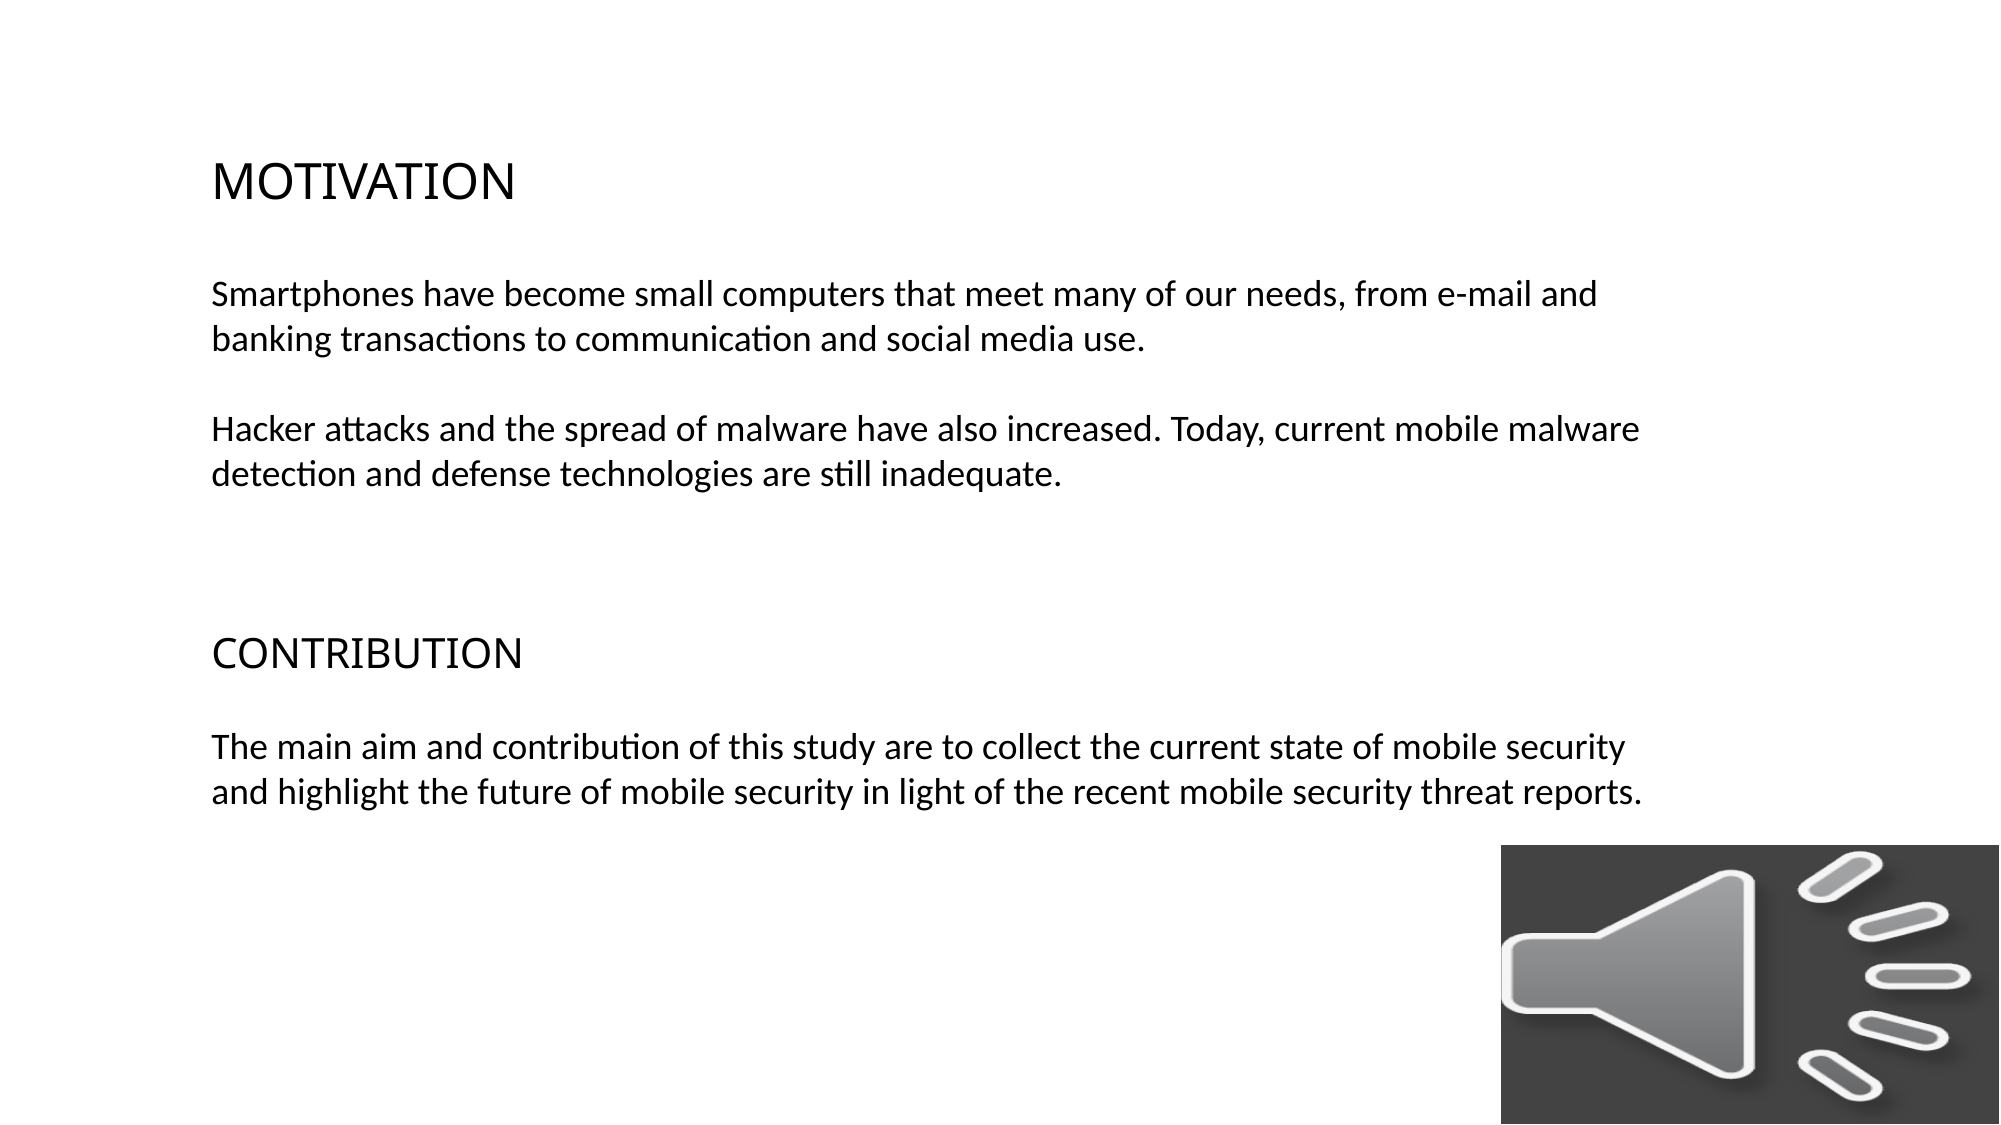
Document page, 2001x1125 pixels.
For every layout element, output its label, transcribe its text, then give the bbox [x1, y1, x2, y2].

text_box MOTIVATION Smartphones have become small computers that meet many of our needs, from e-mail and banking transactions to communication and social media use. Hacker attacks and the spread of malware have also increased. Today, current mobile malware detection and defense technologies are still inadequate. [196, 141, 1702, 502]
picture [1499, 843, 2000, 1125]
text_box CONTRIBUTION The main aim and contribution of this study are to collect the current state of mobile security and highlight the future of mobile security in light of the recent mobile security threat reports. [196, 619, 1702, 820]
